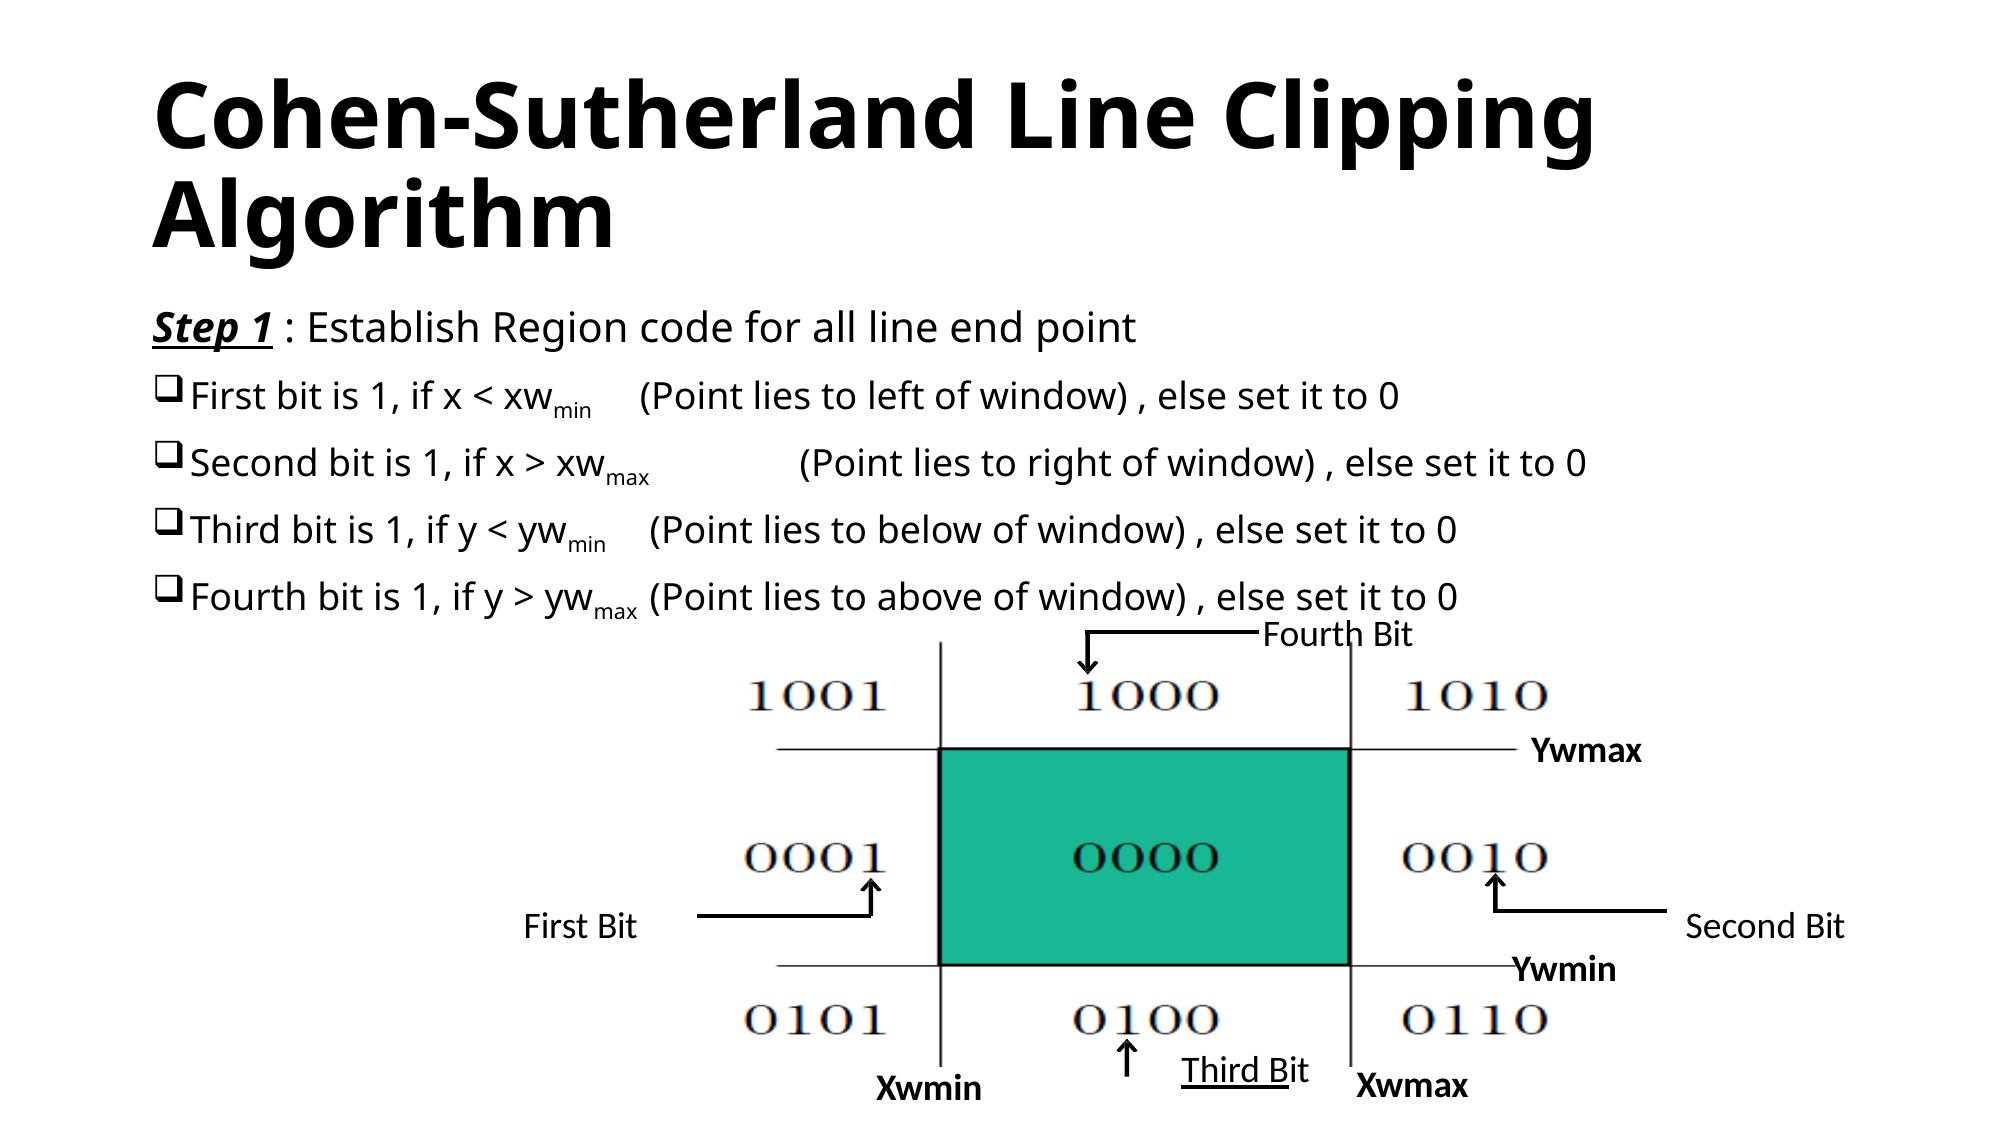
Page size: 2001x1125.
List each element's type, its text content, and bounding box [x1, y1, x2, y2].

list Step 1 : Establish Region code for all line end point First bit is 1, if x < xwmin (Point lies to left of window) , else set it to 0 Second bit is 1, if x > xwmax (Point lies to right of window) , else set it to 0 Third bit is 1, if y < ywmin (Point lies to below of window) , else set it to 0 Fourth bit is 1, if y > ywmax (Point lies to above of window) , else set it to 0 [137, 299, 1863, 1048]
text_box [521, 607, 1863, 1096]
title Cohen-Sutherland Line Clipping Algorithm [137, 59, 1863, 278]
